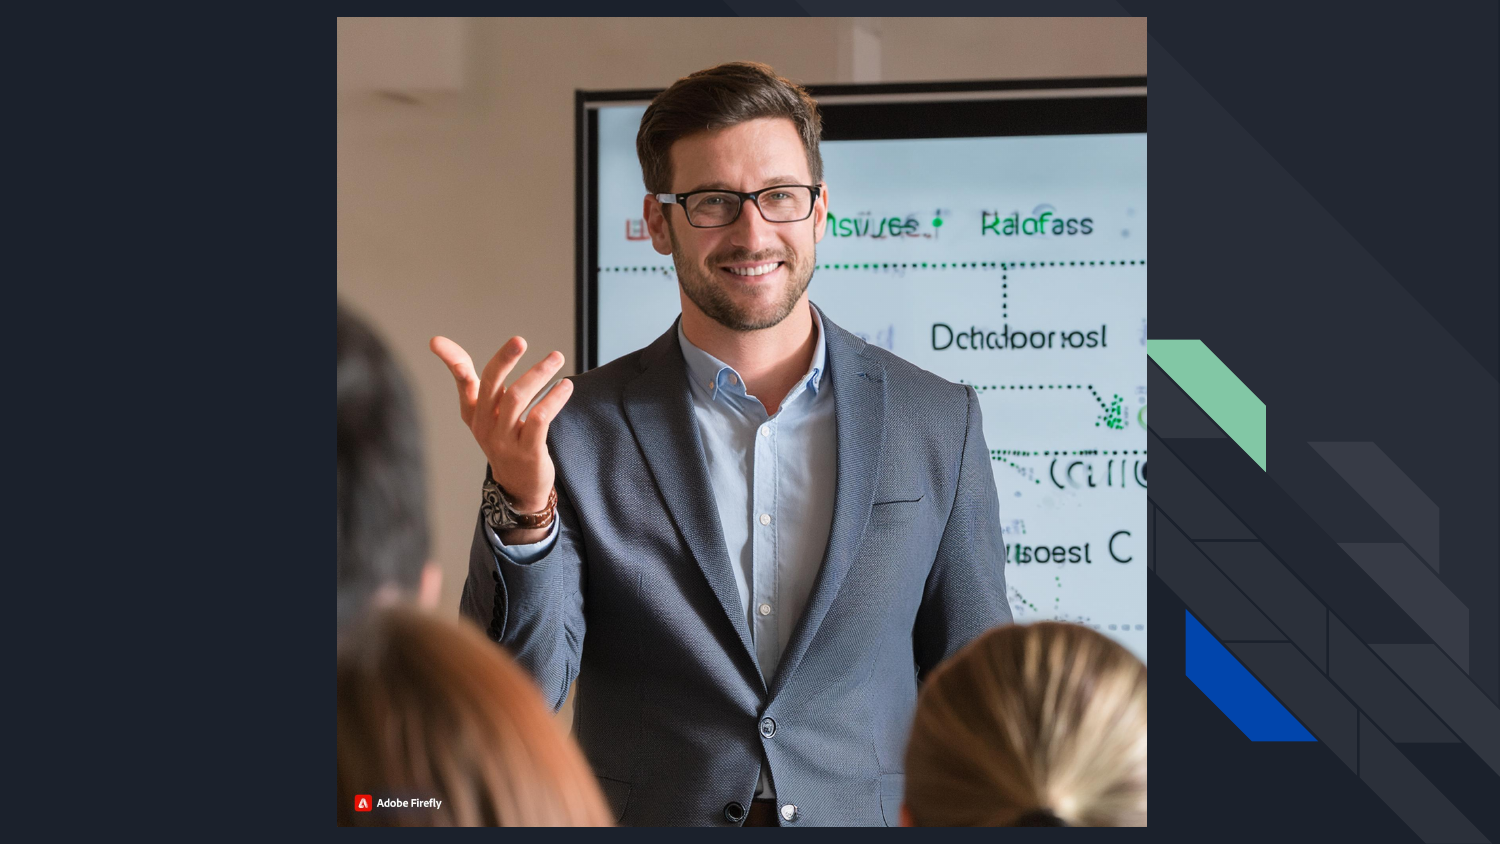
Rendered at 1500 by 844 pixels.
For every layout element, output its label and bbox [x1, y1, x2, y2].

picture [336, 16, 1147, 827]
